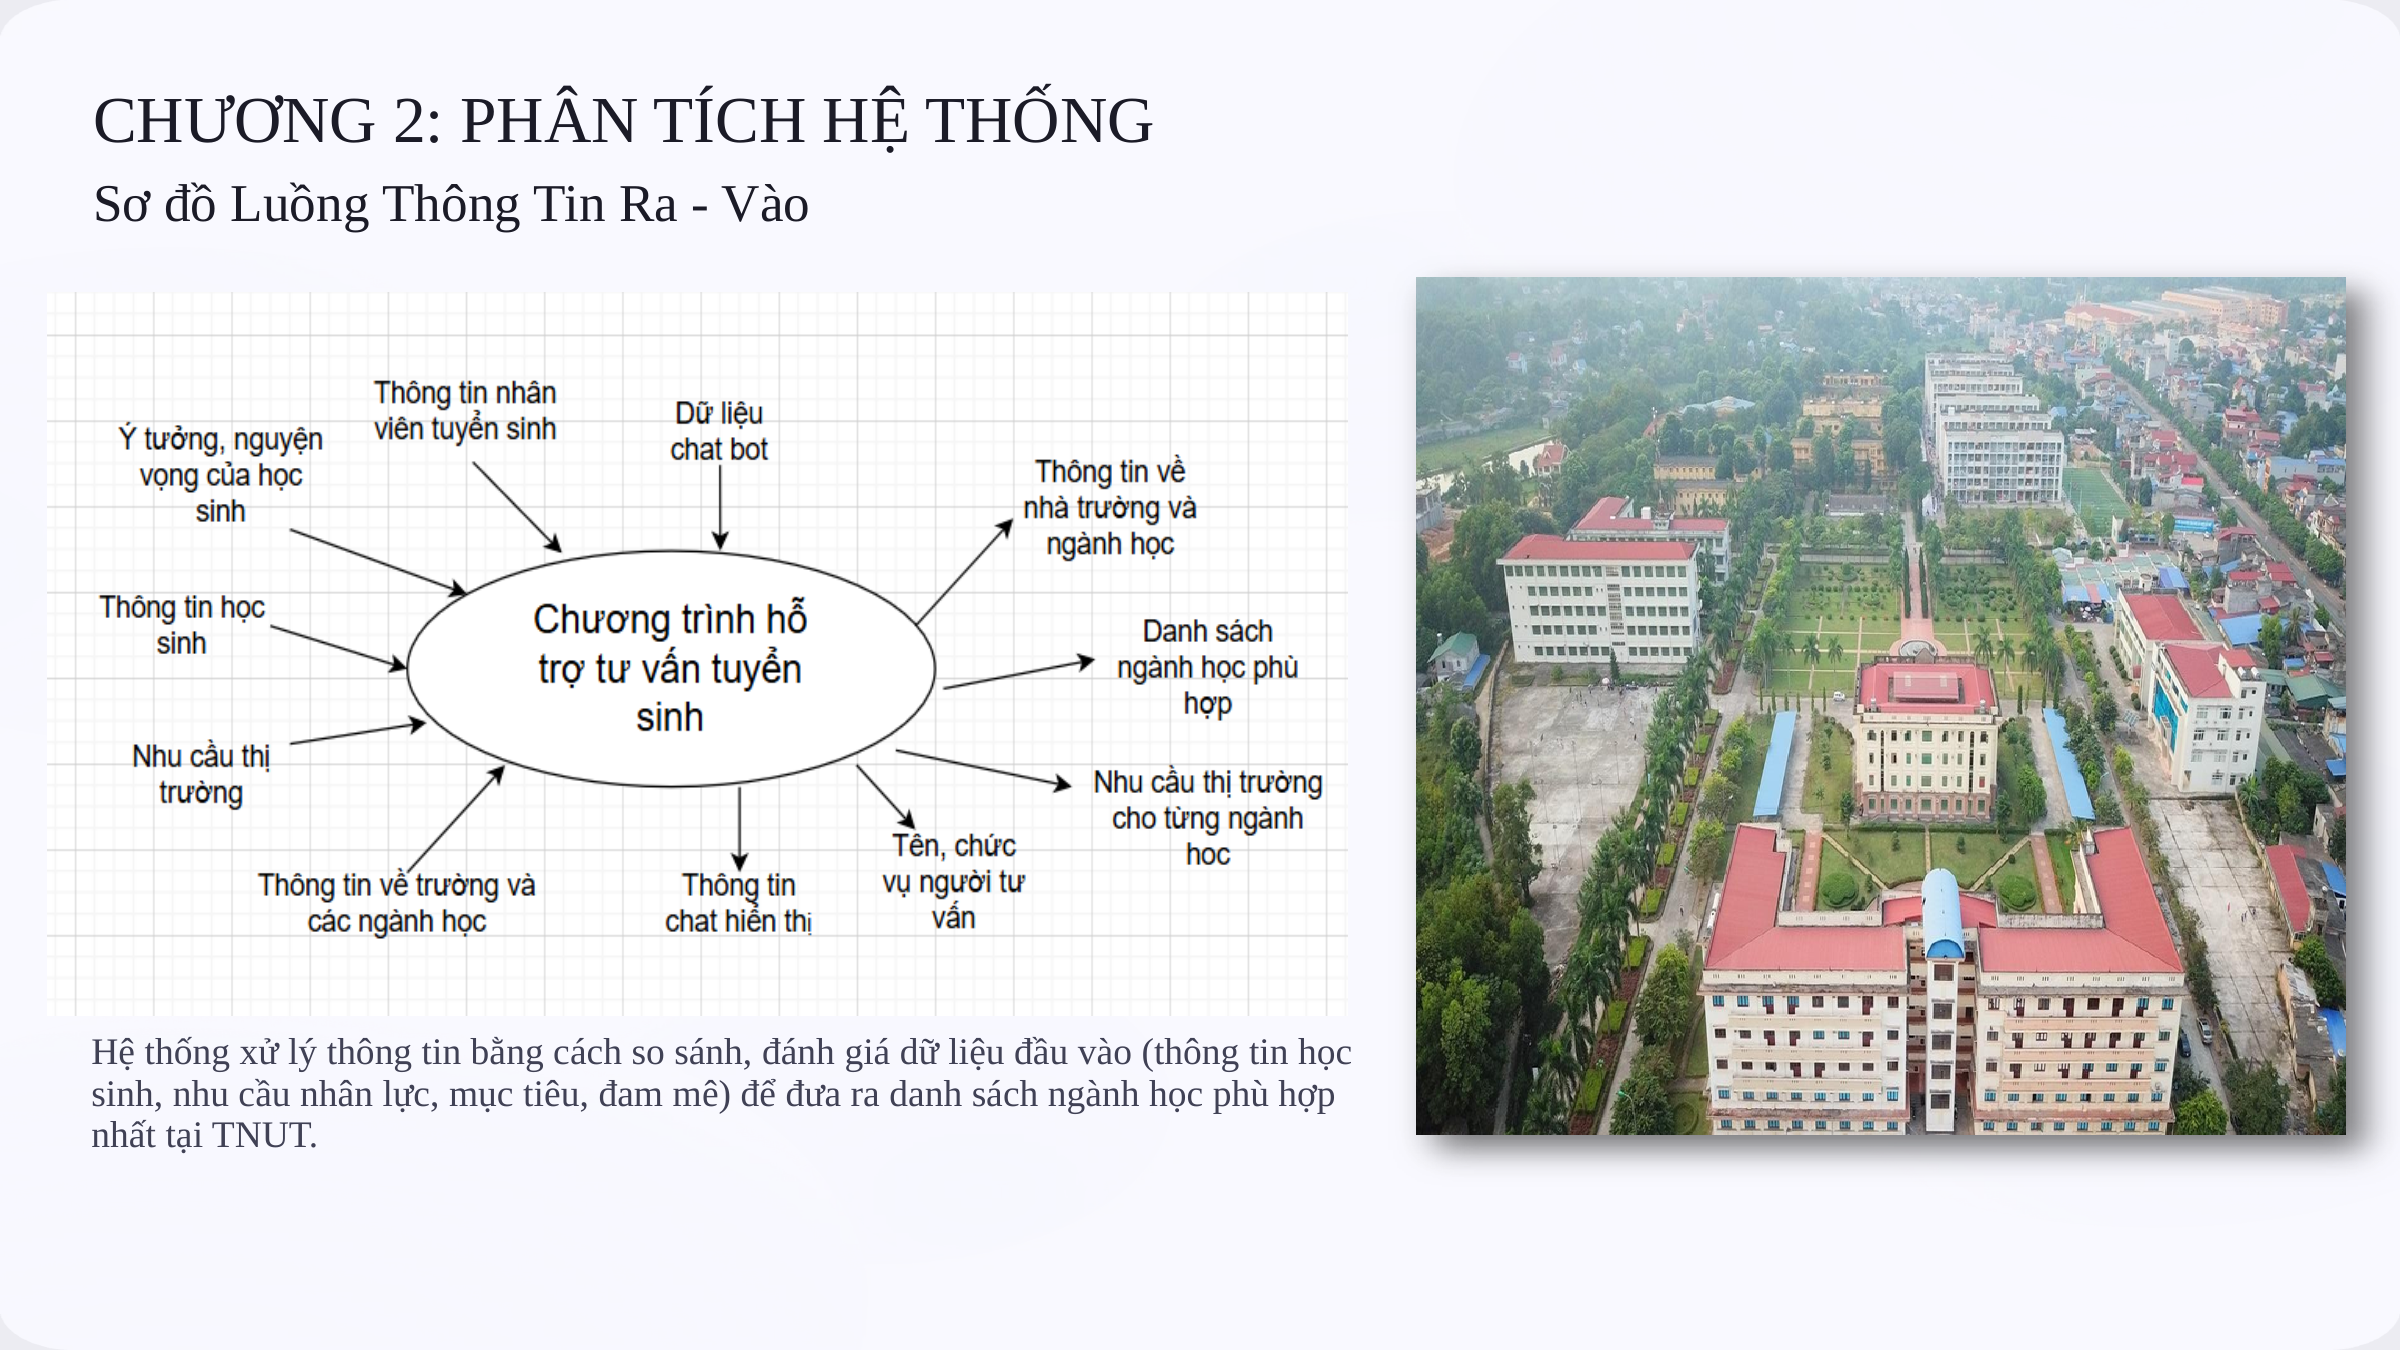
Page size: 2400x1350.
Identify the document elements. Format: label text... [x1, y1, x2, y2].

picture [47, 292, 1348, 1016]
picture [1381, 248, 2400, 1192]
text_box CHƯƠNG 2: PHÂN TÍCH HỆ THỐNG [93, 73, 1255, 157]
text_box Hệ thống xử lý thông tin bằng cách so sánh, đánh giá dữ liệu đầu vào (thông tin học sinh, nhu cầu nhân lực, mục tiêu, đam mê) để đưa ra danh sách ngành học phù hợp nhất tại TNUT. [91, 1030, 1381, 1116]
text_box Sơ đồ Luồng Thông Tin Ra - Vào [93, 166, 888, 234]
